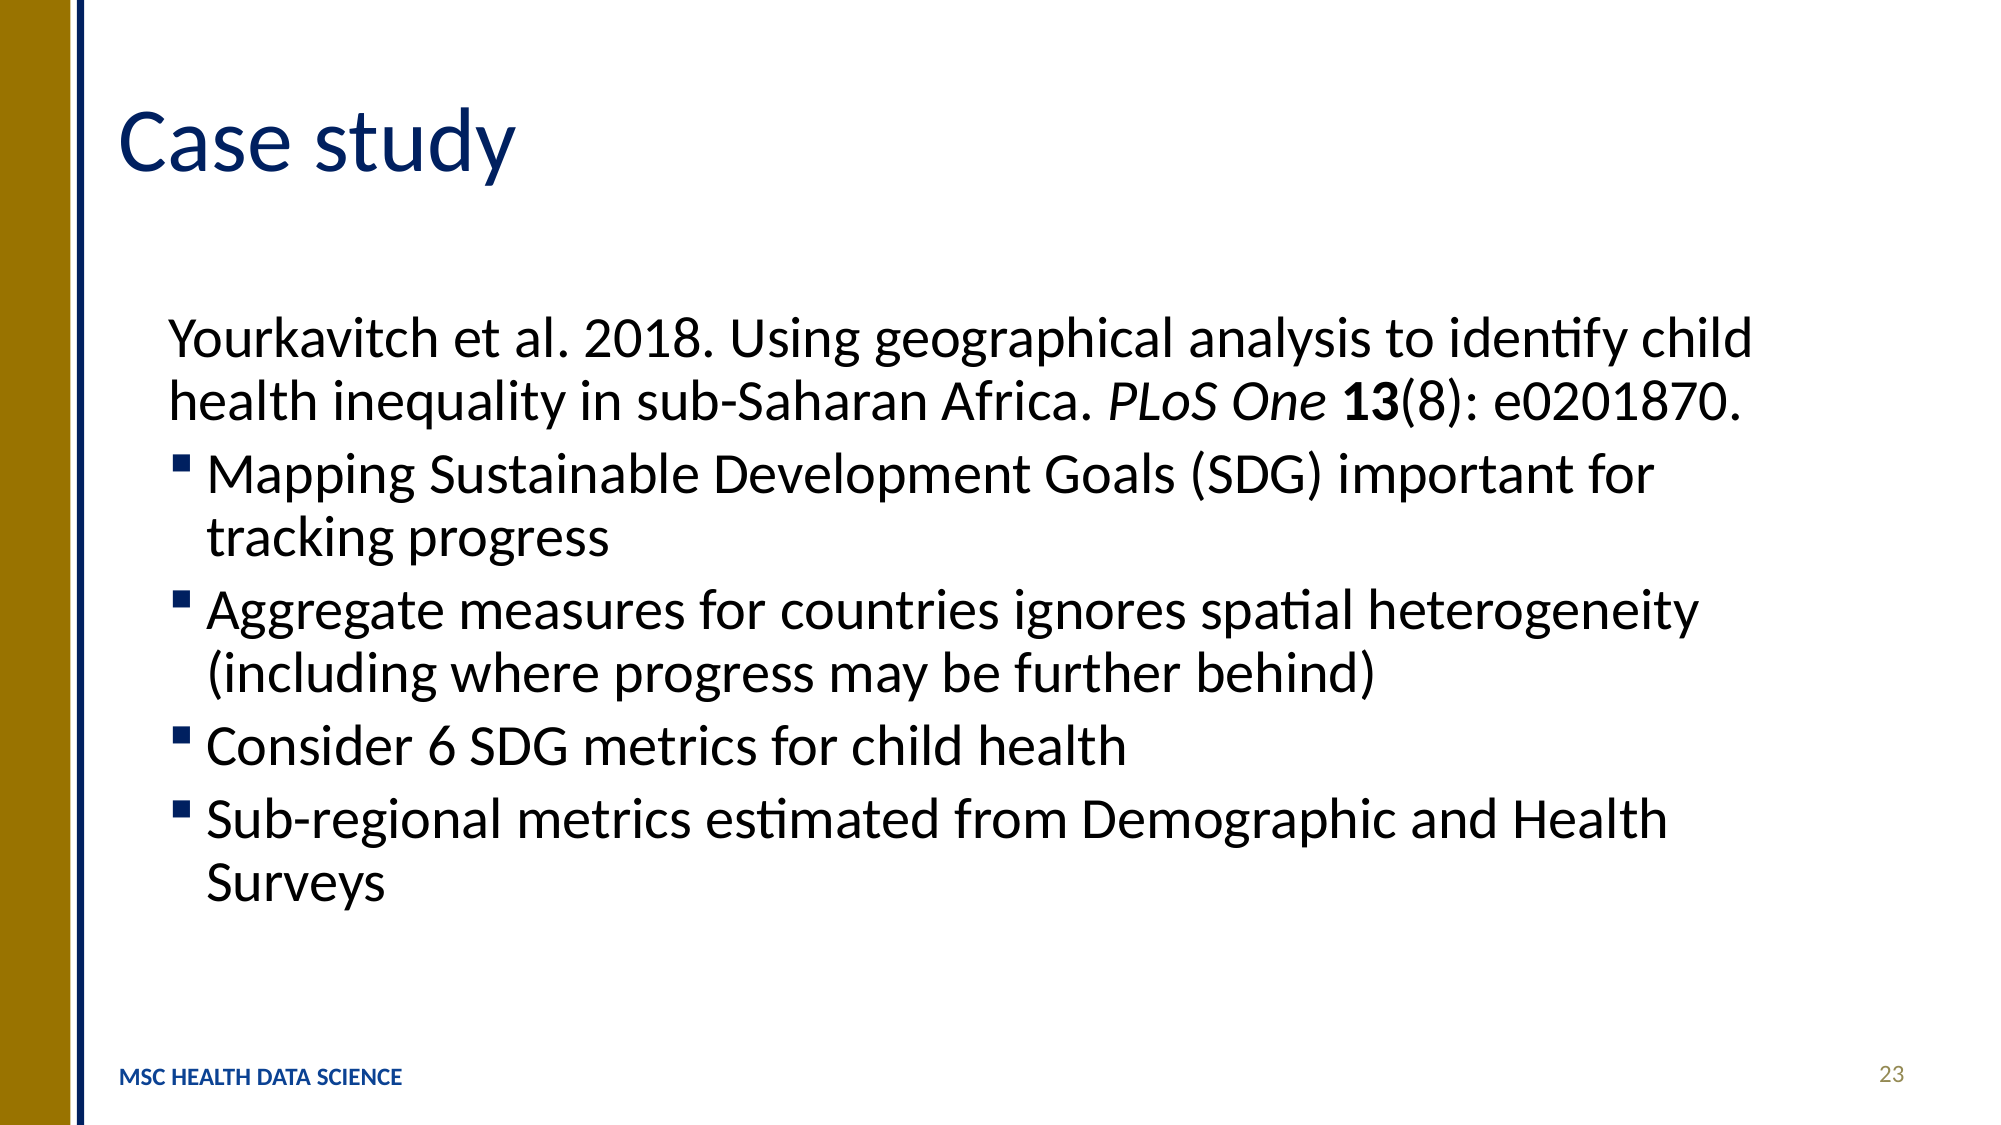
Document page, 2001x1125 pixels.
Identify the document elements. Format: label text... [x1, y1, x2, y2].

title Case study [103, 32, 1920, 251]
slide_number 23 [1737, 1042, 1920, 1102]
footer MSC HEALTH DATA SCIENCE [103, 1045, 439, 1106]
list Yourkavitch et al. 2018. Using geographical analysis to identify child health inequality in sub-Saharan Africa. PLoS One 13(8): e0201870. Mapping Sustainable Development Goals (SDG) important for tracking progress Aggregate measures for countries ignores spatial heterogeneity (including where progress may be further behind) Consider 6 SDG metrics for child health Sub-regional metrics estimated from Demographic and Health Surveys [103, 299, 1873, 1014]
